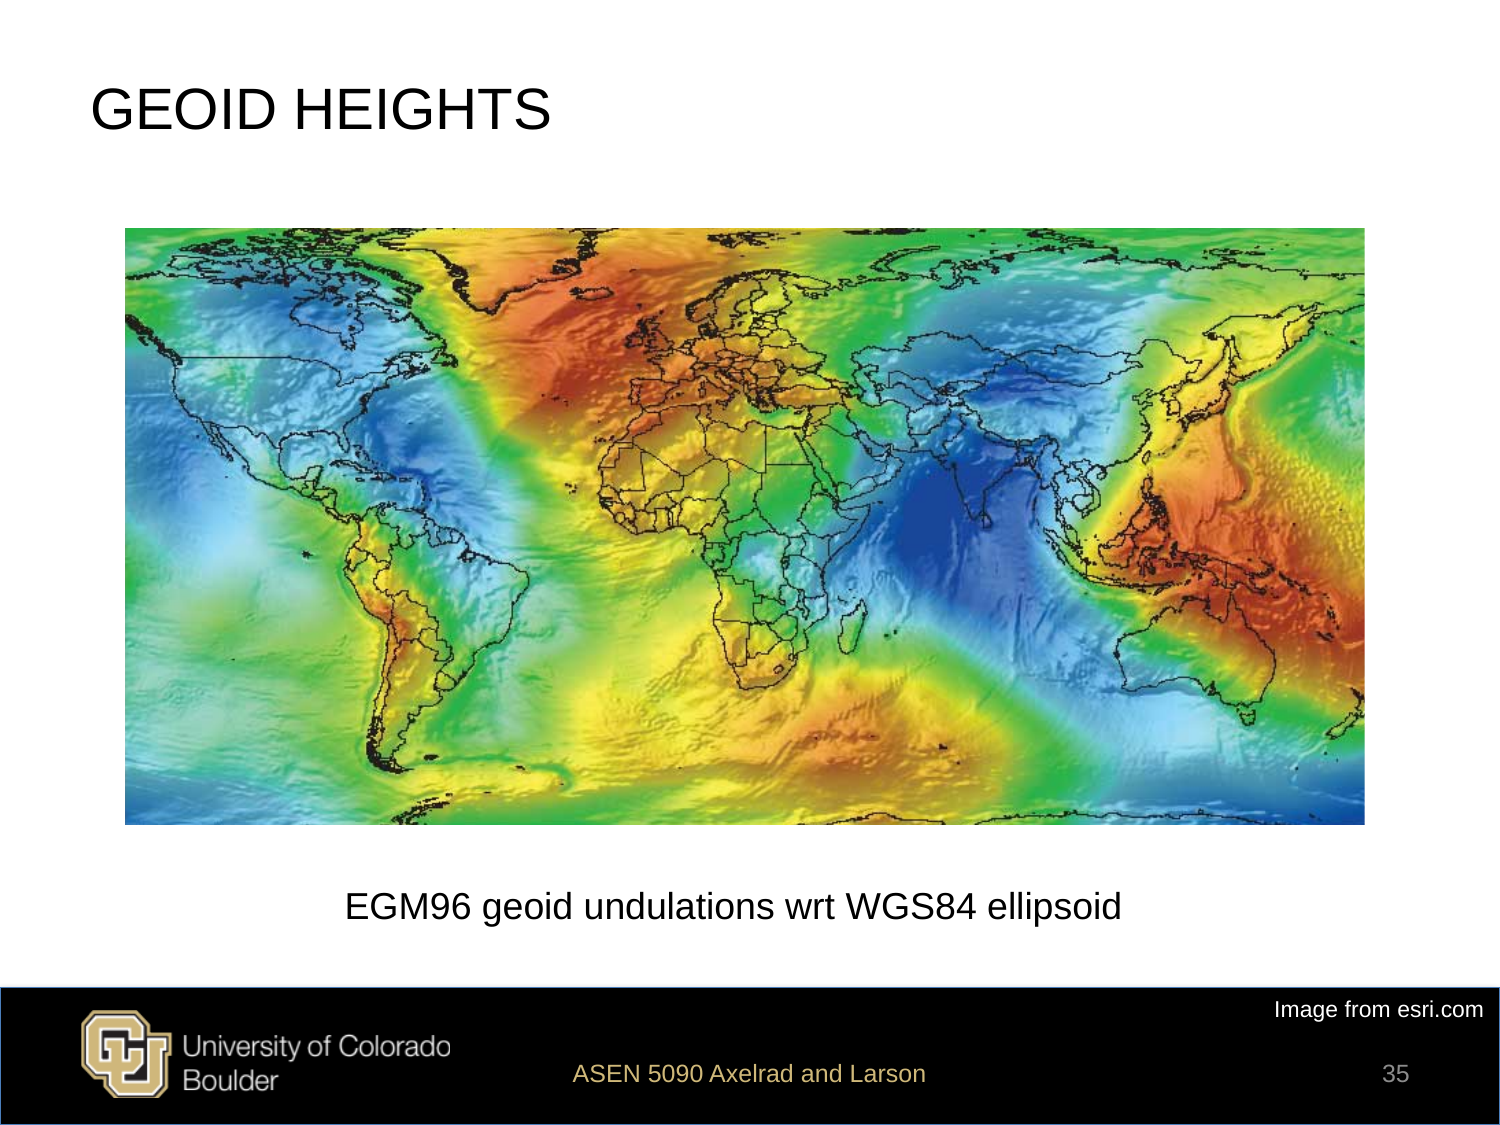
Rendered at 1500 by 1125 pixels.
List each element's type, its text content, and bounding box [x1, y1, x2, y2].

slide_number 35 [1074, 1042, 1425, 1103]
title GEOID HEIGHTS [75, 12, 1425, 200]
picture [124, 227, 1365, 826]
text_box EGM96 geoid undulations wrt WGS84 ellipsoid [329, 874, 1138, 935]
footer ASEN 5090 Axelrad and Larson [512, 1042, 988, 1103]
text_box Image from esri.com [1259, 987, 1500, 1030]
